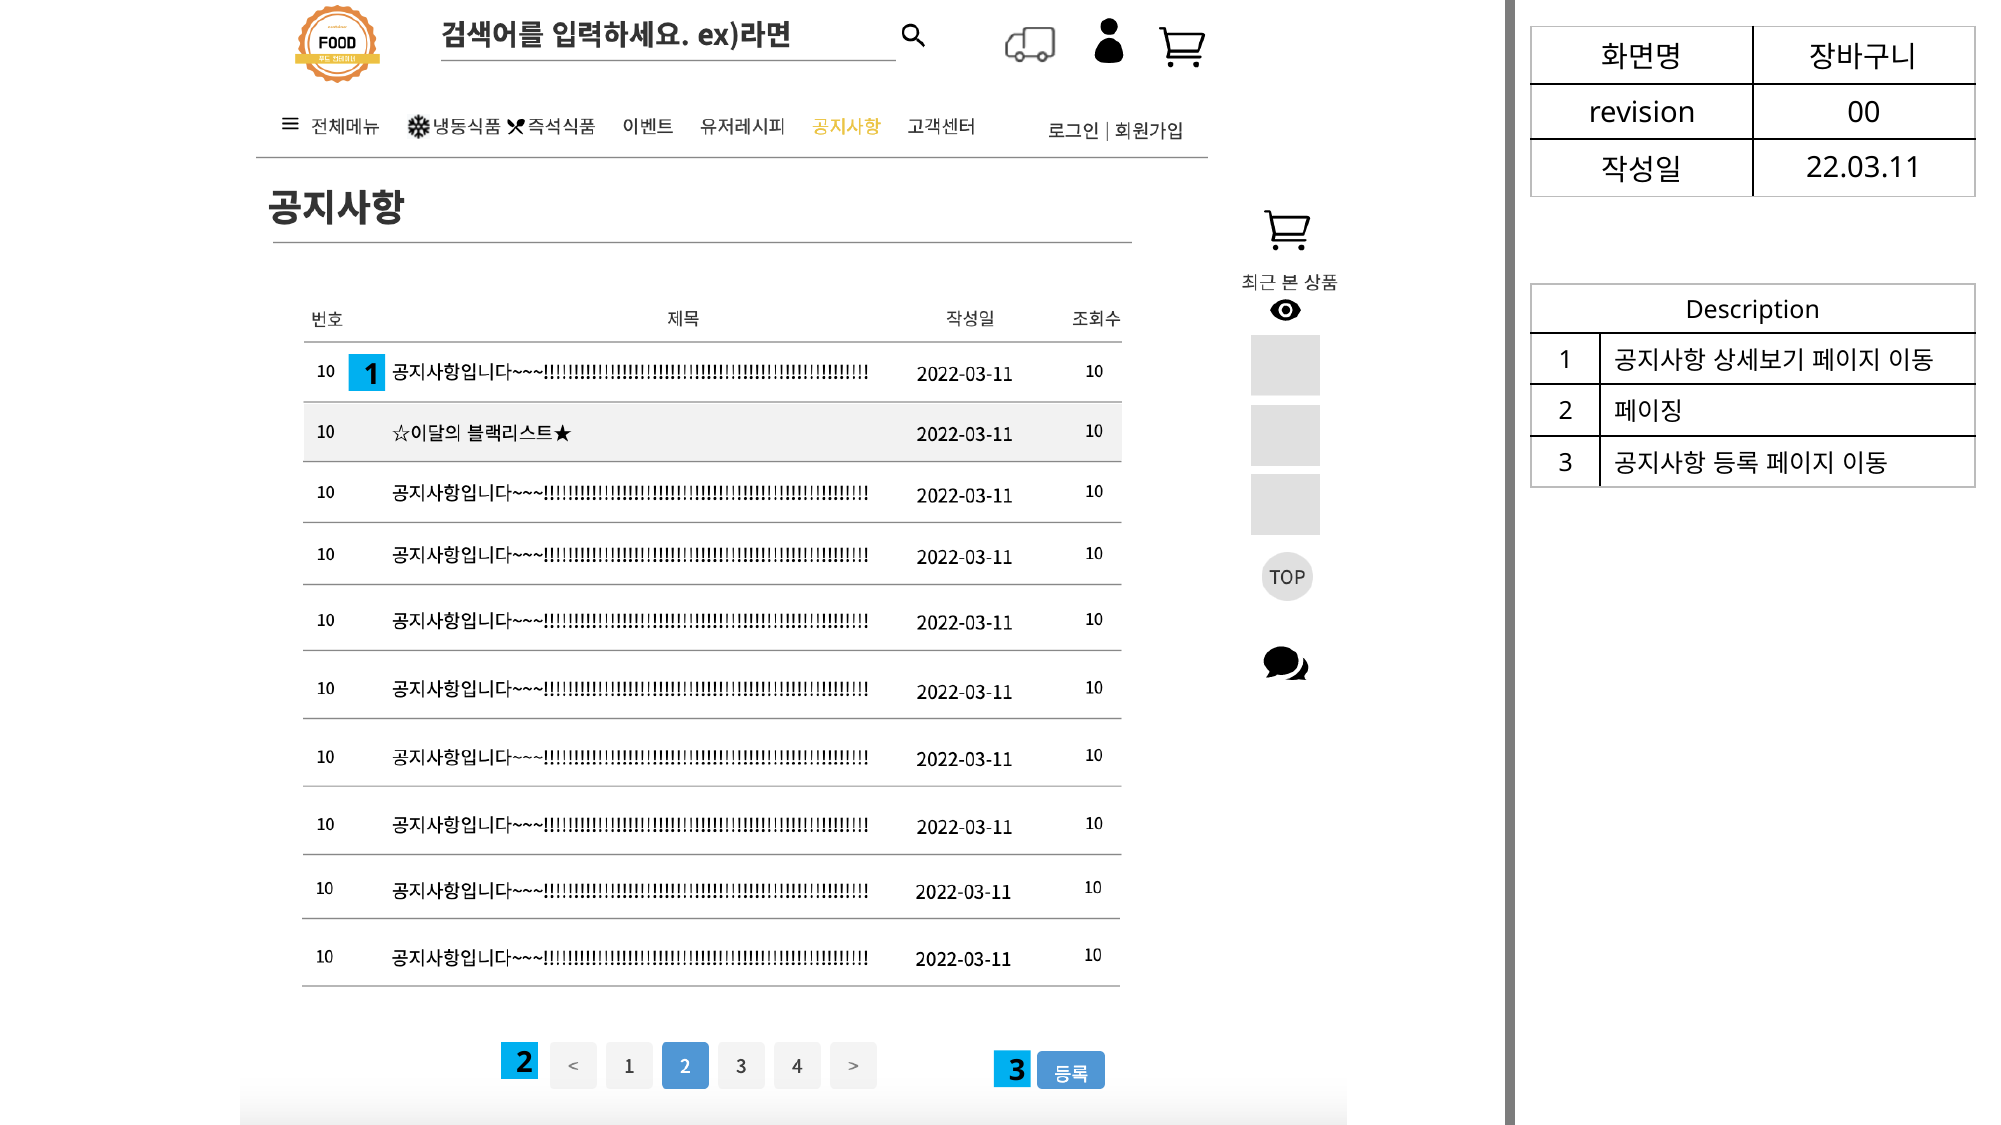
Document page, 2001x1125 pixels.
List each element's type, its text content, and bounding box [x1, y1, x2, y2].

table_cell 공지사항 등록 페이지 이동 [1601, 437, 1974, 486]
table_cell revision [1532, 85, 1752, 138]
table_cell 2 [1532, 385, 1599, 435]
picture [240, 0, 1347, 1125]
table_cell 공지사항 상세보기 페이지 이동 [1601, 334, 1974, 383]
table_cell 22.03.11 [1754, 140, 1974, 196]
table_cell 페이징 [1601, 385, 1974, 435]
table_cell 3 [1532, 437, 1599, 486]
table_header Description [1532, 285, 1974, 332]
table_header 화면명 [1532, 27, 1752, 83]
table_cell 작성일 [1532, 140, 1752, 196]
table_cell 00 [1754, 85, 1974, 138]
table_cell 1 [1532, 334, 1599, 383]
table_header 장바구니 [1754, 27, 1974, 83]
